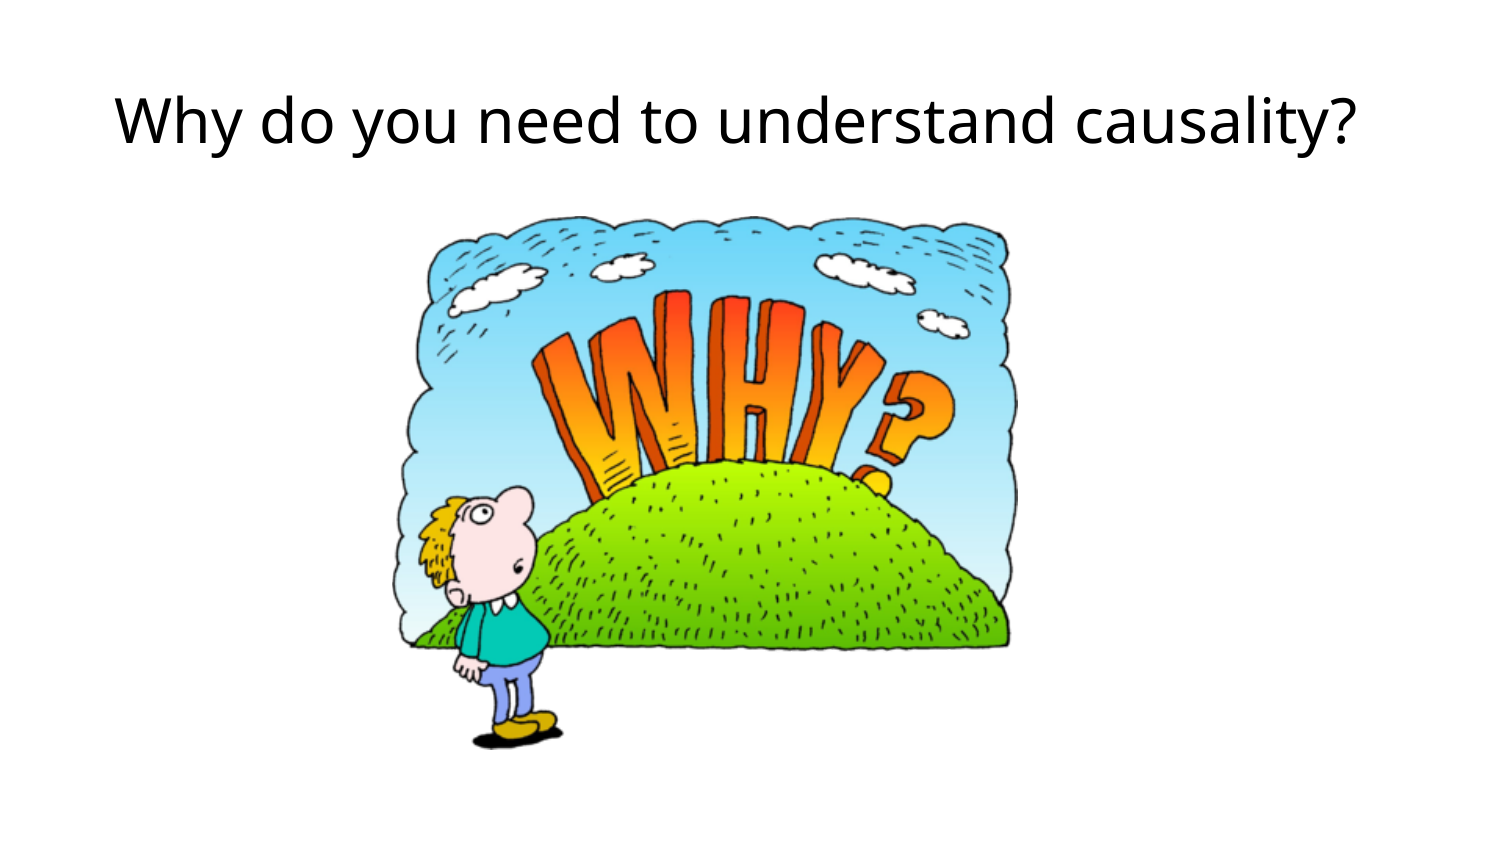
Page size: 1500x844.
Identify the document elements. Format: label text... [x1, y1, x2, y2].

title Why do you need to understand causality? [46, 66, 1445, 213]
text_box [391, 216, 1060, 752]
